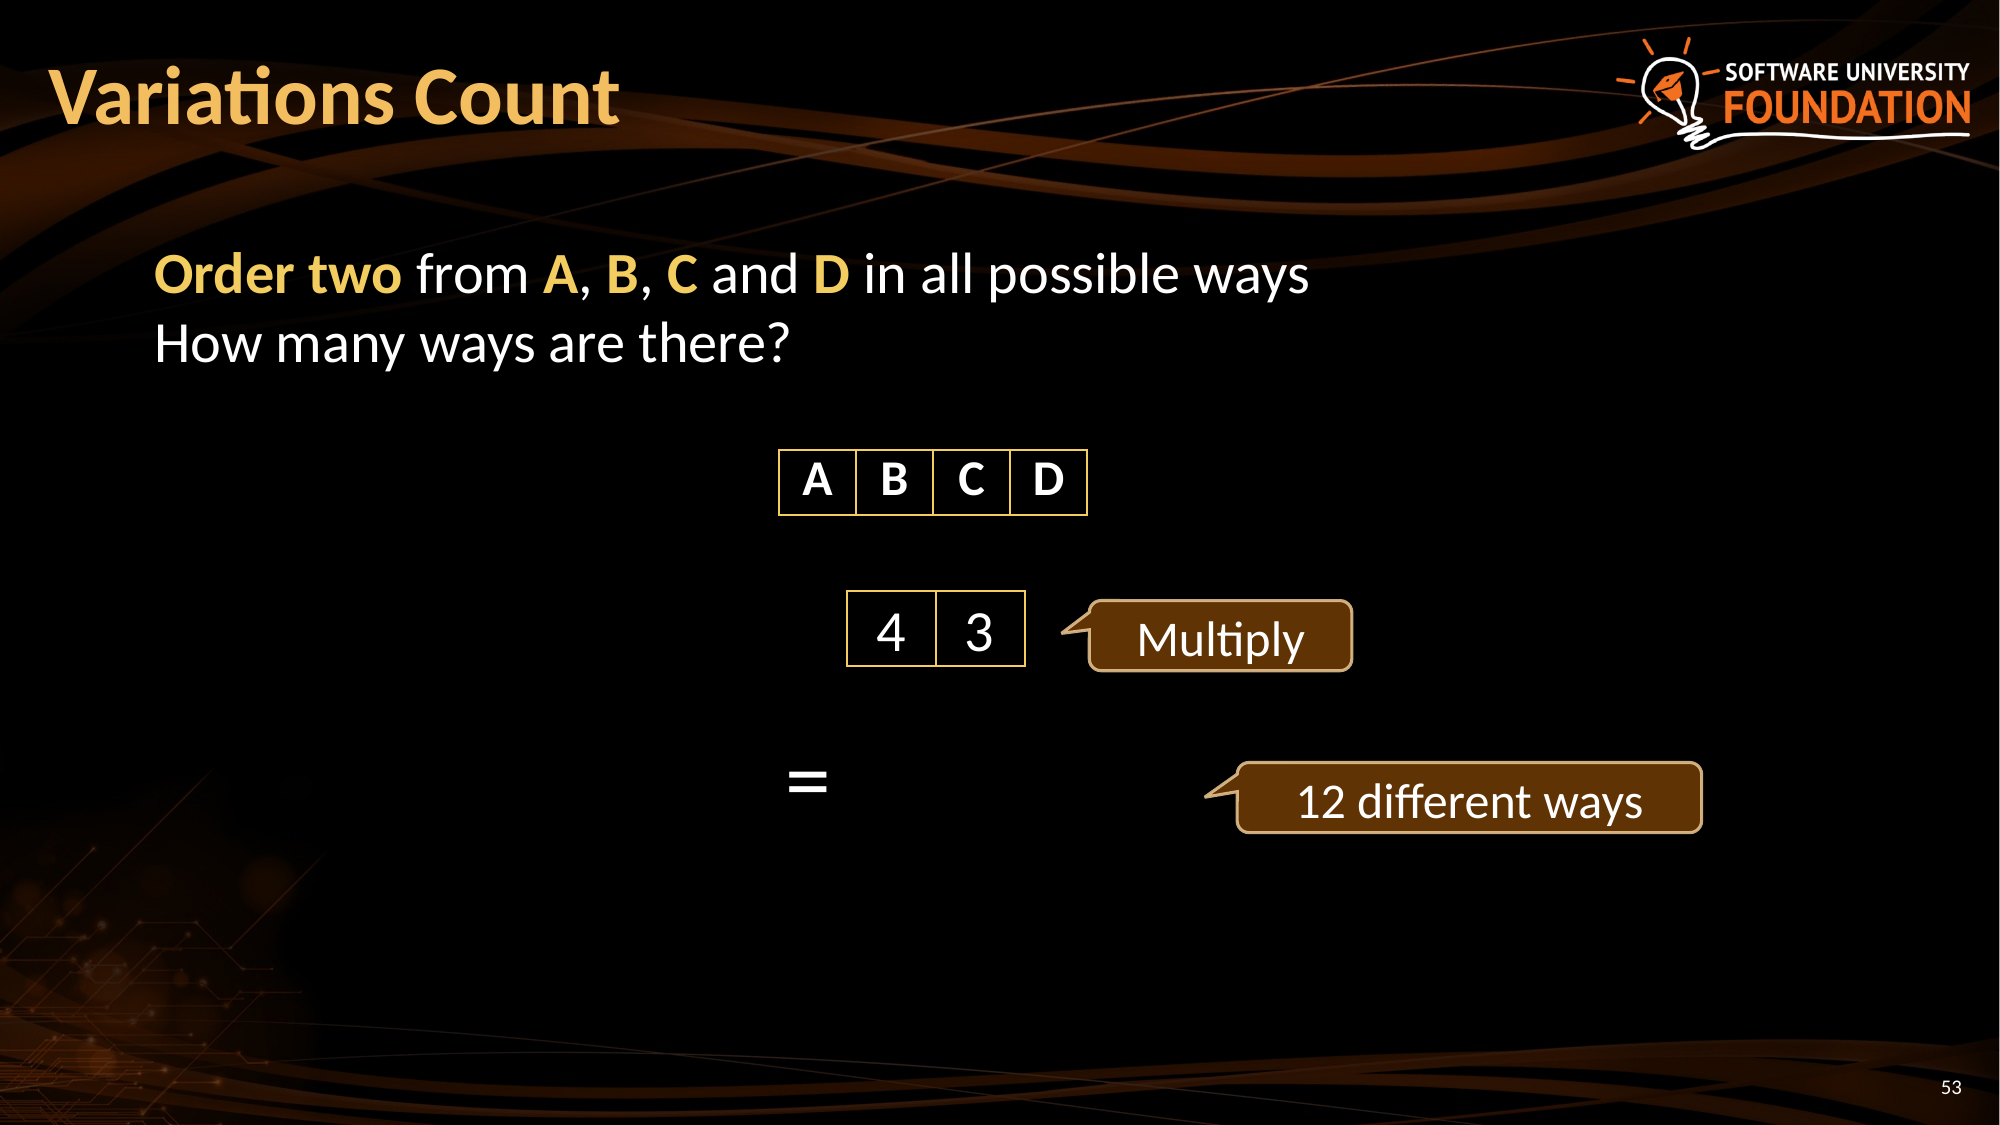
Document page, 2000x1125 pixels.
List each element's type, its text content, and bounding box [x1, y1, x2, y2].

text_box Order two from A, B, C and D in all possible ways How many ways are there? [139, 227, 1326, 382]
table_header [848, 592, 862, 665]
text_box 4 [862, 585, 922, 671]
table_header [1009, 592, 1024, 665]
table_header A [780, 451, 855, 514]
picture [0, 0, 2000, 1125]
table_header C [934, 451, 1009, 514]
slide_number 53 [1897, 1070, 1968, 1103]
table_header B [857, 451, 932, 514]
table_header [937, 592, 949, 665]
text_box 3 [949, 585, 1009, 671]
text_box Multiply [1060, 599, 1353, 672]
table_header D [1011, 451, 1086, 514]
table_header [922, 592, 935, 665]
text_box 12 different ways [1204, 761, 1703, 834]
title Variations Count [30, 6, 1602, 189]
